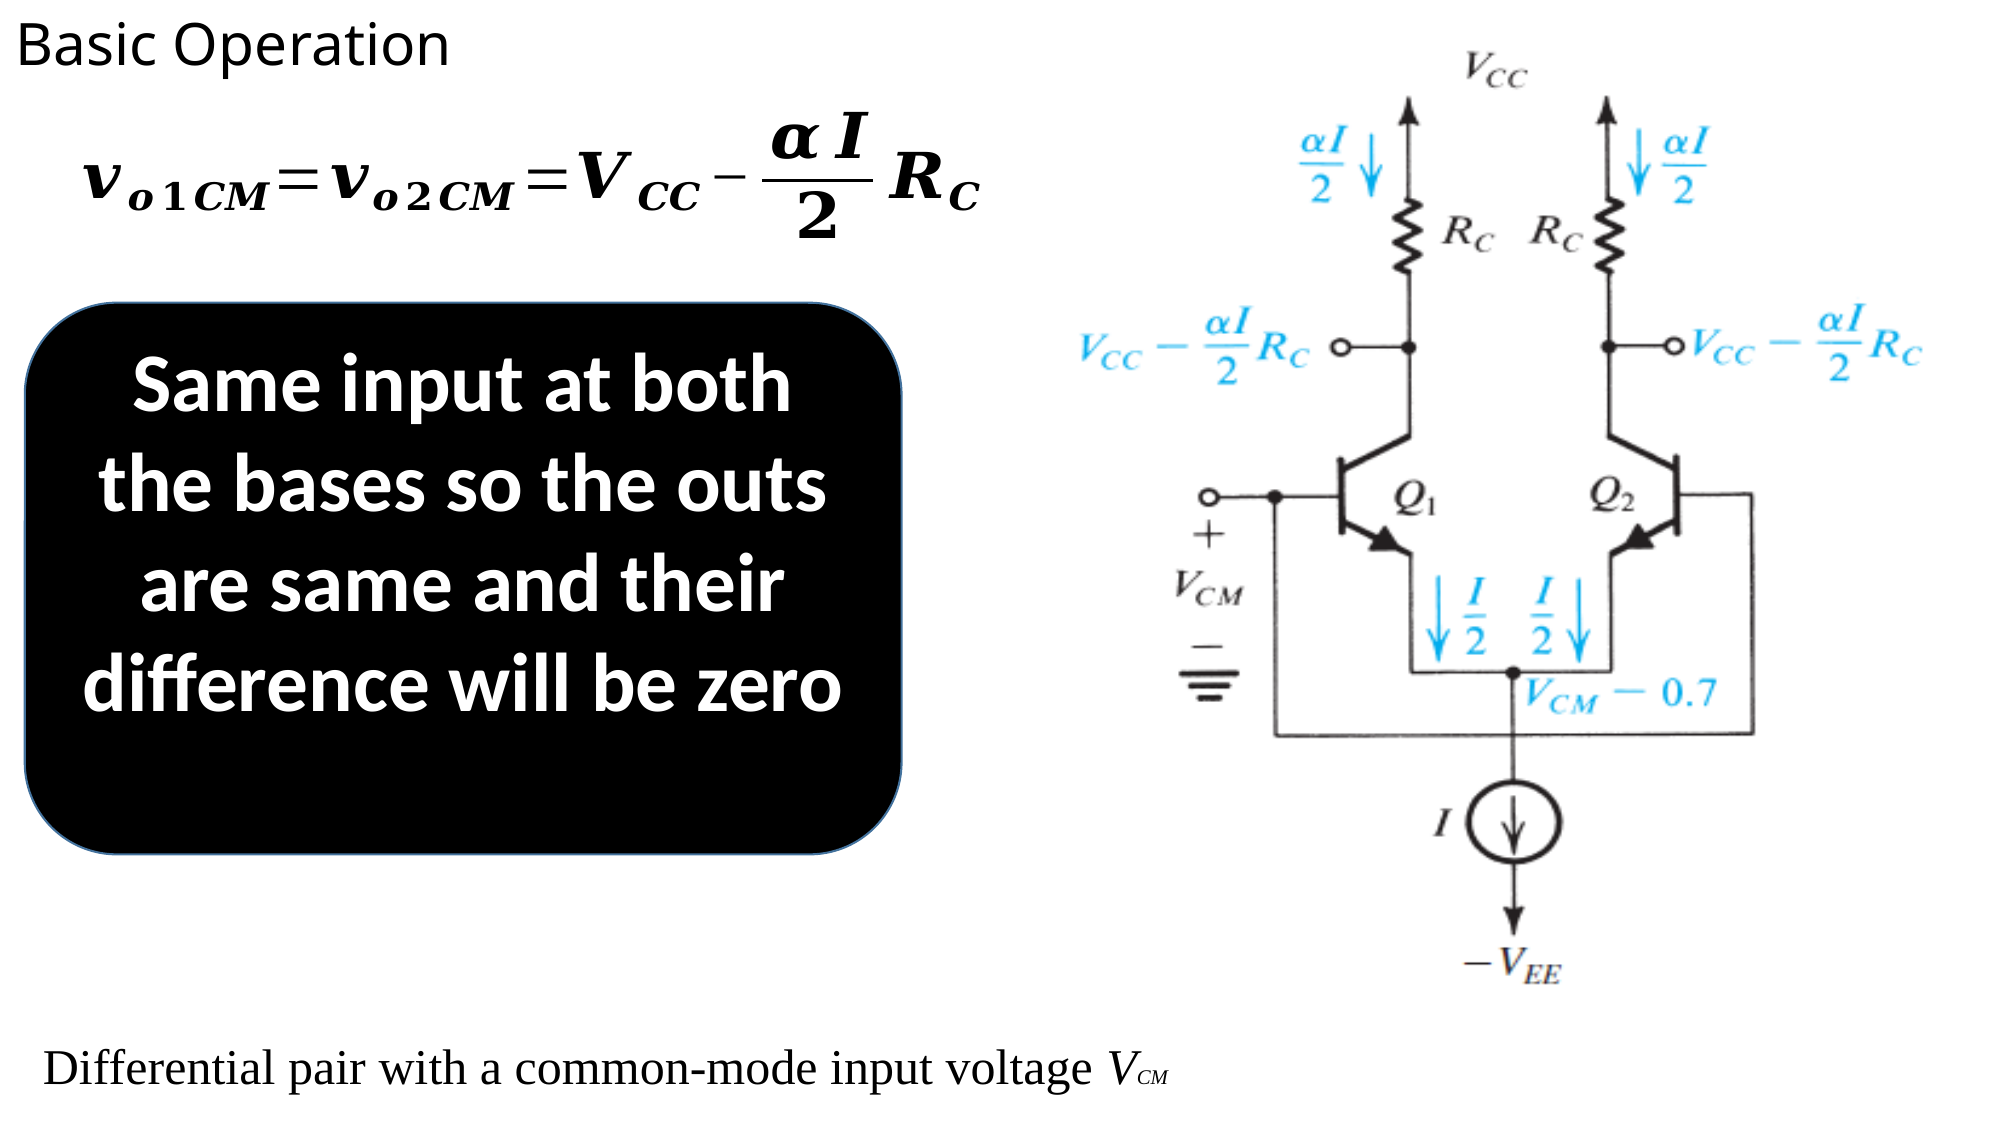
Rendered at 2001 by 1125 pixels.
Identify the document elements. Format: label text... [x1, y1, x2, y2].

picture [1073, 43, 1927, 991]
title Basic Operation [0, 0, 774, 88]
text_box Differential pair with a common-mode input voltage VCM [28, 1026, 1298, 1102]
